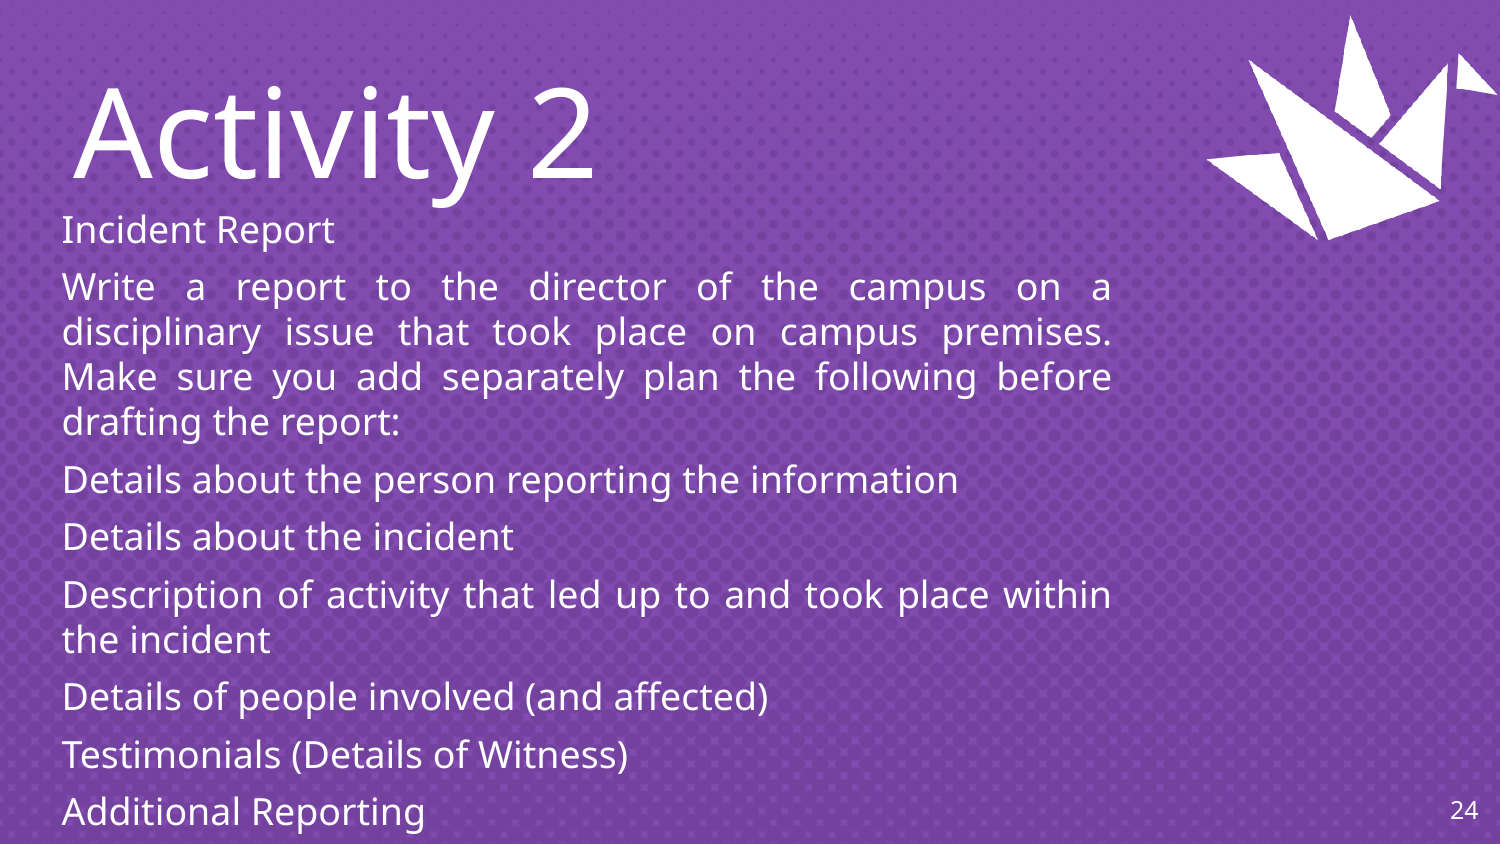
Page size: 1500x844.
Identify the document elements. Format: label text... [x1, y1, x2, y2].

subtitle Incident Report Write a report to the director of the campus on a disciplinary issue that took place on campus premises. Make sure you add separately plan the following before drafting the report: Details about the person reporting the information Details about the incident Description of activity that led up to and took place within the incident Details of people involved (and affected) Testimonials (Details of Witness) Additional Reporting [46, 190, 1129, 462]
slide_number 24 [1403, 779, 1494, 844]
picture [1189, 0, 1500, 295]
title Activity 2 [58, 28, 843, 190]
